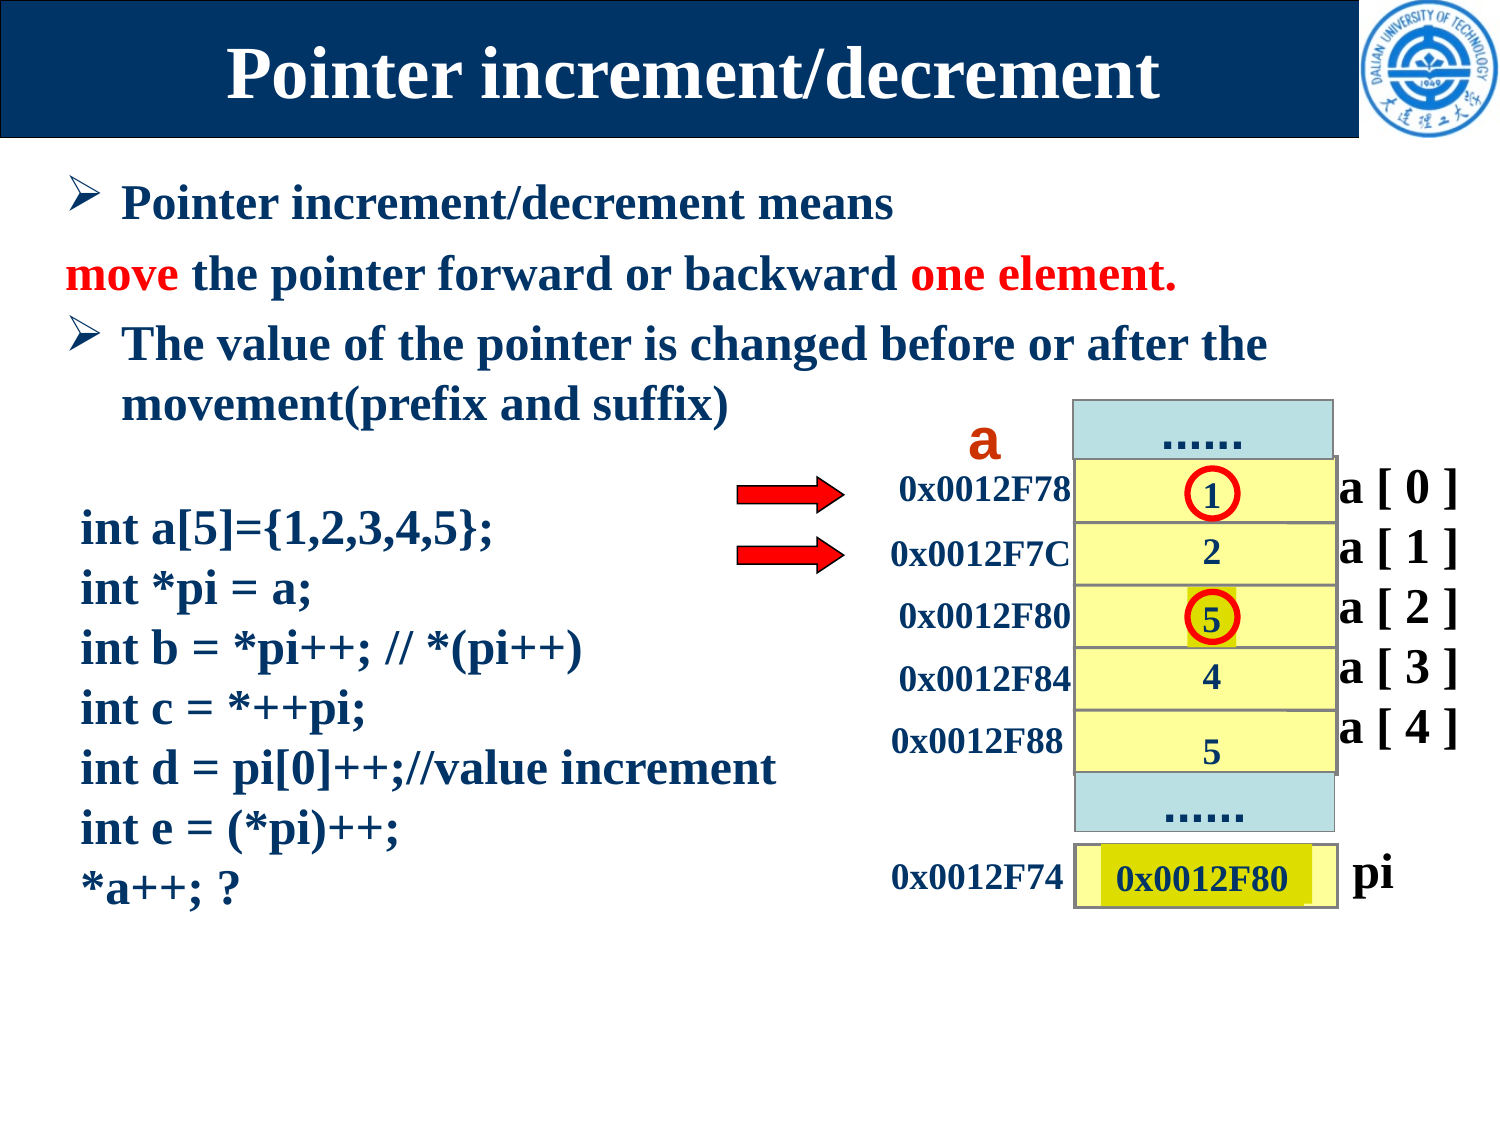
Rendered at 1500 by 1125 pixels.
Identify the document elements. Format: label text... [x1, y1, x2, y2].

text_box a [937, 406, 1032, 455]
text_box pi [1337, 831, 1410, 907]
text_box a [ 0 ] a [ 1 ] a [ 2 ] a [ 3 ] a [ 4 ] [1343, 445, 1475, 762]
text_box 0x0012F74 [876, 844, 1079, 904]
title Pointer increment/decrement [37, 12, 1350, 125]
text_box [737, 537, 844, 573]
picture [1359, 0, 1500, 138]
list Pointer increment/decrement means move the pointer forward or backward one element. The value of the pointer is changed before or after the movement(prefix and suffix) [50, 162, 1463, 1088]
text_box [737, 477, 844, 513]
text_box [1074, 844, 1338, 908]
text_box 0x0012F80 [1101, 846, 1304, 907]
text_box int a[5]={1,2,3,4,5}; int *pi = a; int b = *pi++; // *(pi++) int c = *++pi; int d = pi[0]++;//value increment int e = (*pi)++; *a++; ? [65, 487, 792, 923]
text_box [873, 456, 1088, 770]
text_box 0x0012F7C [1101, 843, 1313, 904]
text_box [1072, 399, 1338, 832]
